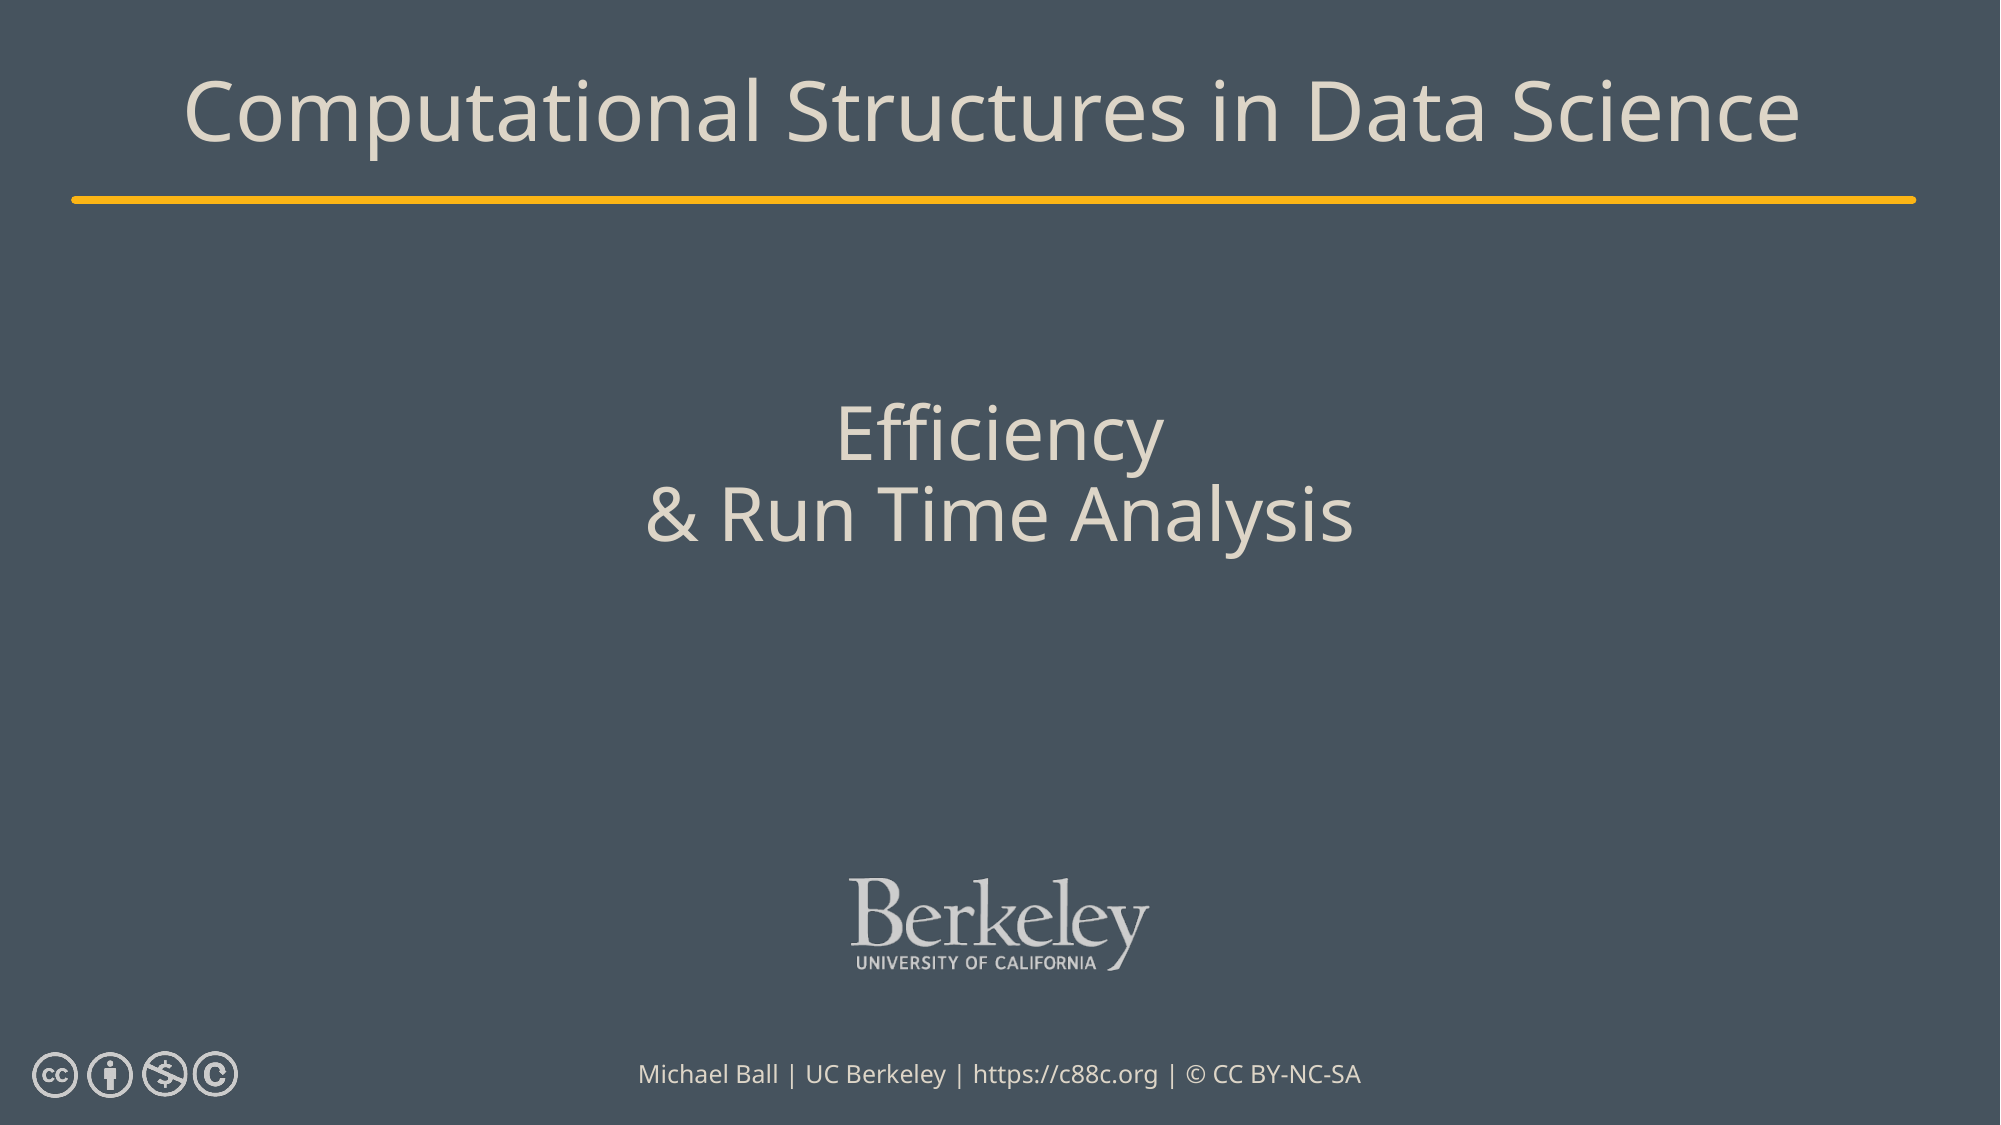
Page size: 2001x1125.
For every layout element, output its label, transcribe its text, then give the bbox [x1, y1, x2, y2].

picture [142, 1051, 188, 1097]
picture [835, 859, 1165, 991]
title Efficiency & Run Time Analysis [304, 354, 1696, 599]
picture [32, 1052, 78, 1098]
picture [192, 1051, 238, 1097]
picture [87, 1052, 133, 1098]
